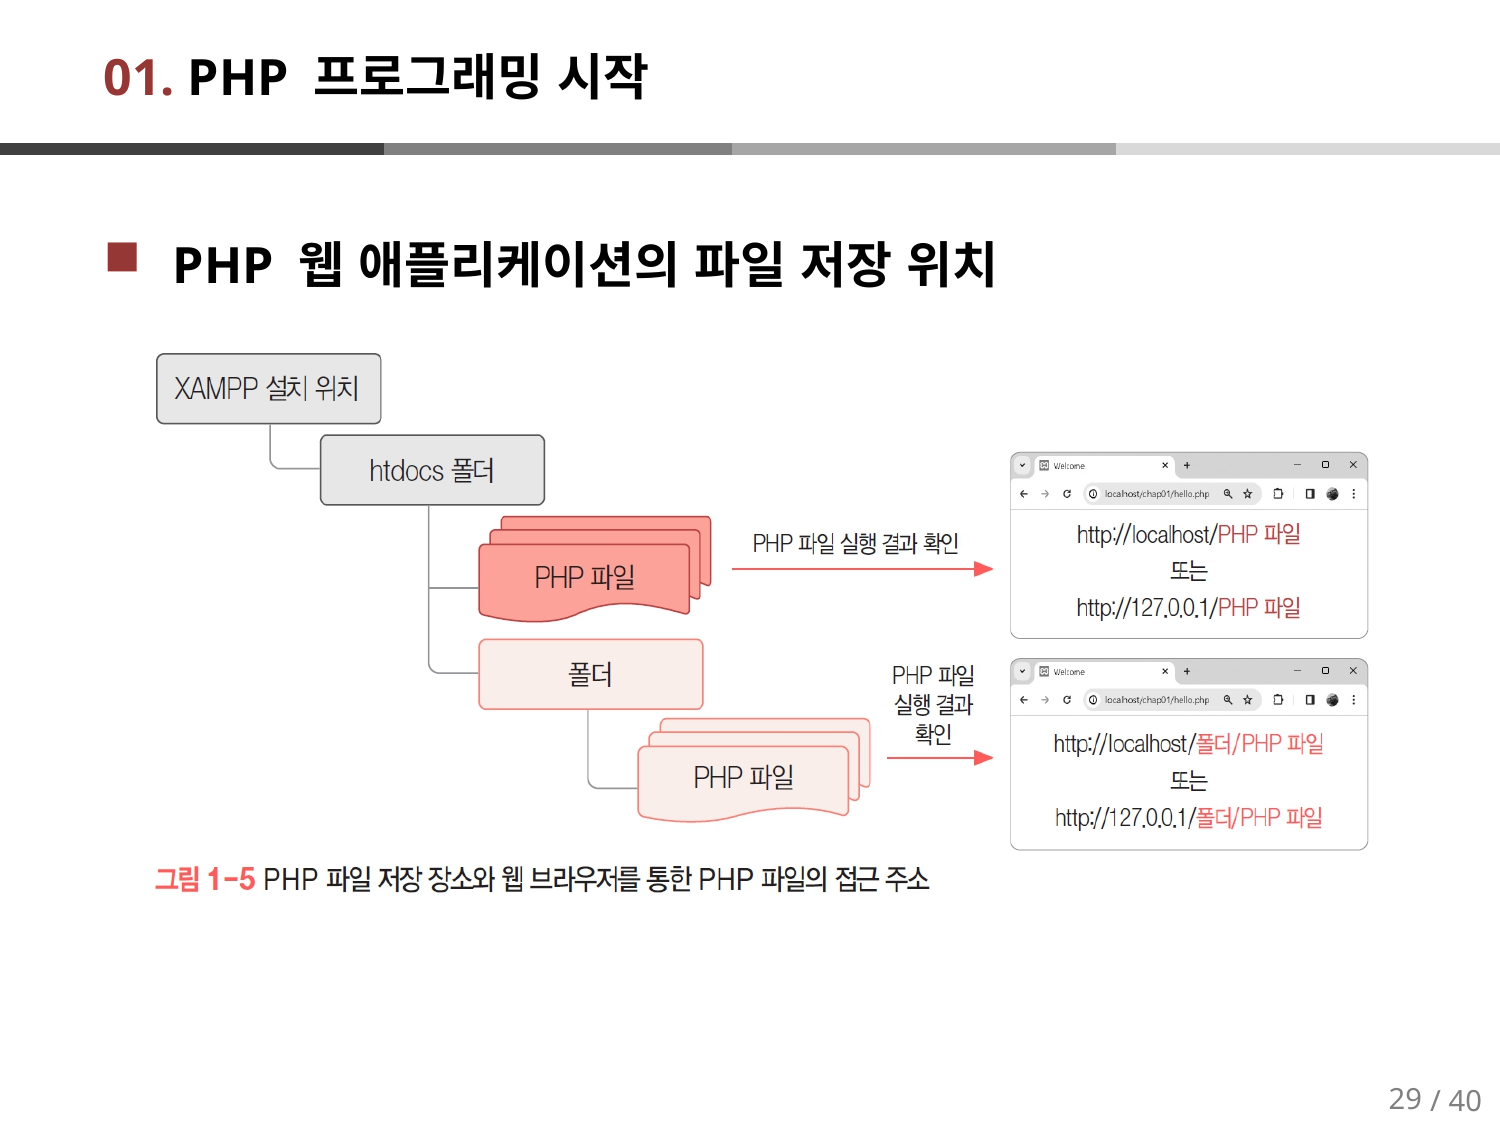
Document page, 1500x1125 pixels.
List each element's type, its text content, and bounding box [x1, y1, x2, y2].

list PHP 웹 애플리케이션의 파일 저장 위치 [88, 196, 1436, 1083]
title 01. PHP 프로그래밍 시작 [88, 30, 1211, 121]
picture [145, 337, 1378, 906]
